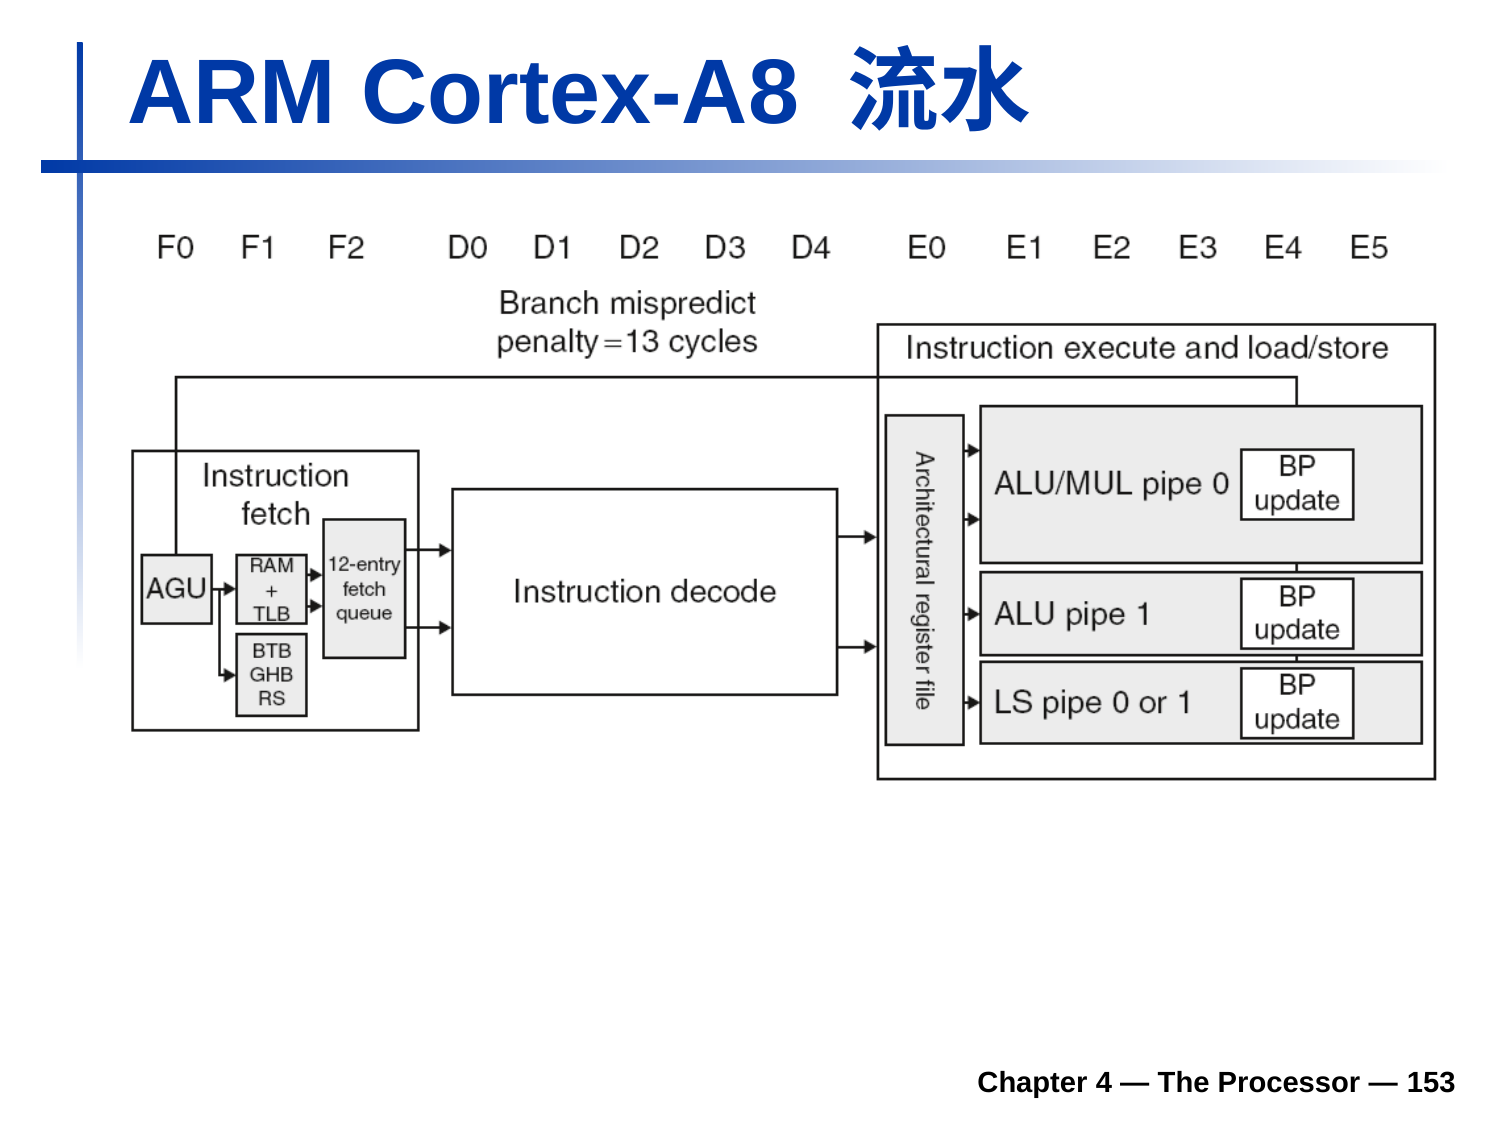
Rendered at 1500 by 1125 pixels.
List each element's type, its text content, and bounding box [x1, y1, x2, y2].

title ARM Cortex-A8 流水 [112, 23, 1468, 149]
picture [88, 206, 1468, 799]
footer Chapter 4 — The Processor — 153 [277, 1046, 1471, 1106]
